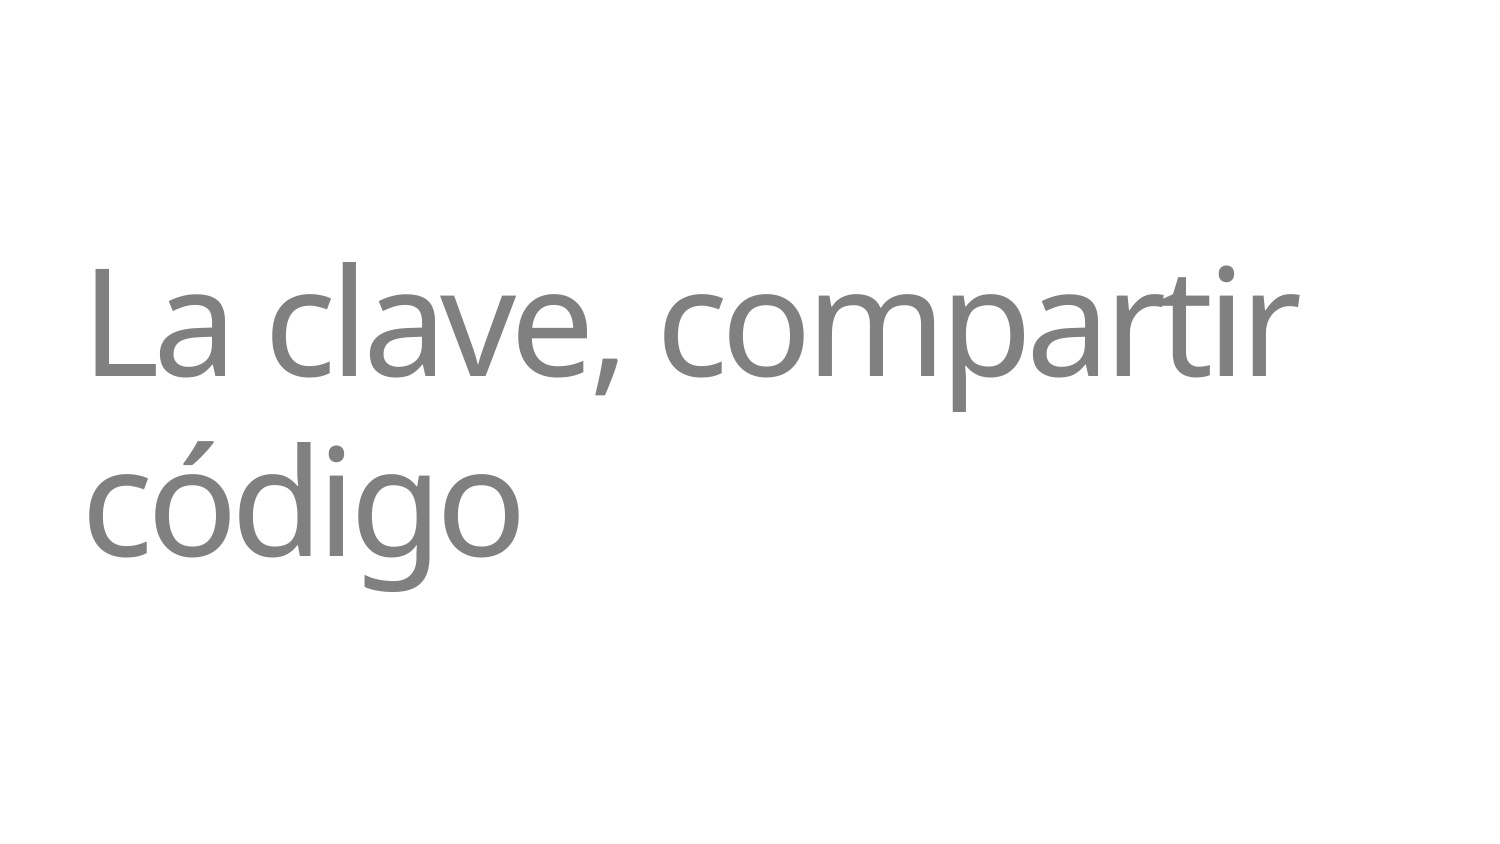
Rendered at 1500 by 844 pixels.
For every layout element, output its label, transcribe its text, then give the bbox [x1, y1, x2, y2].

title La clave, compartir código [66, 182, 1417, 630]
